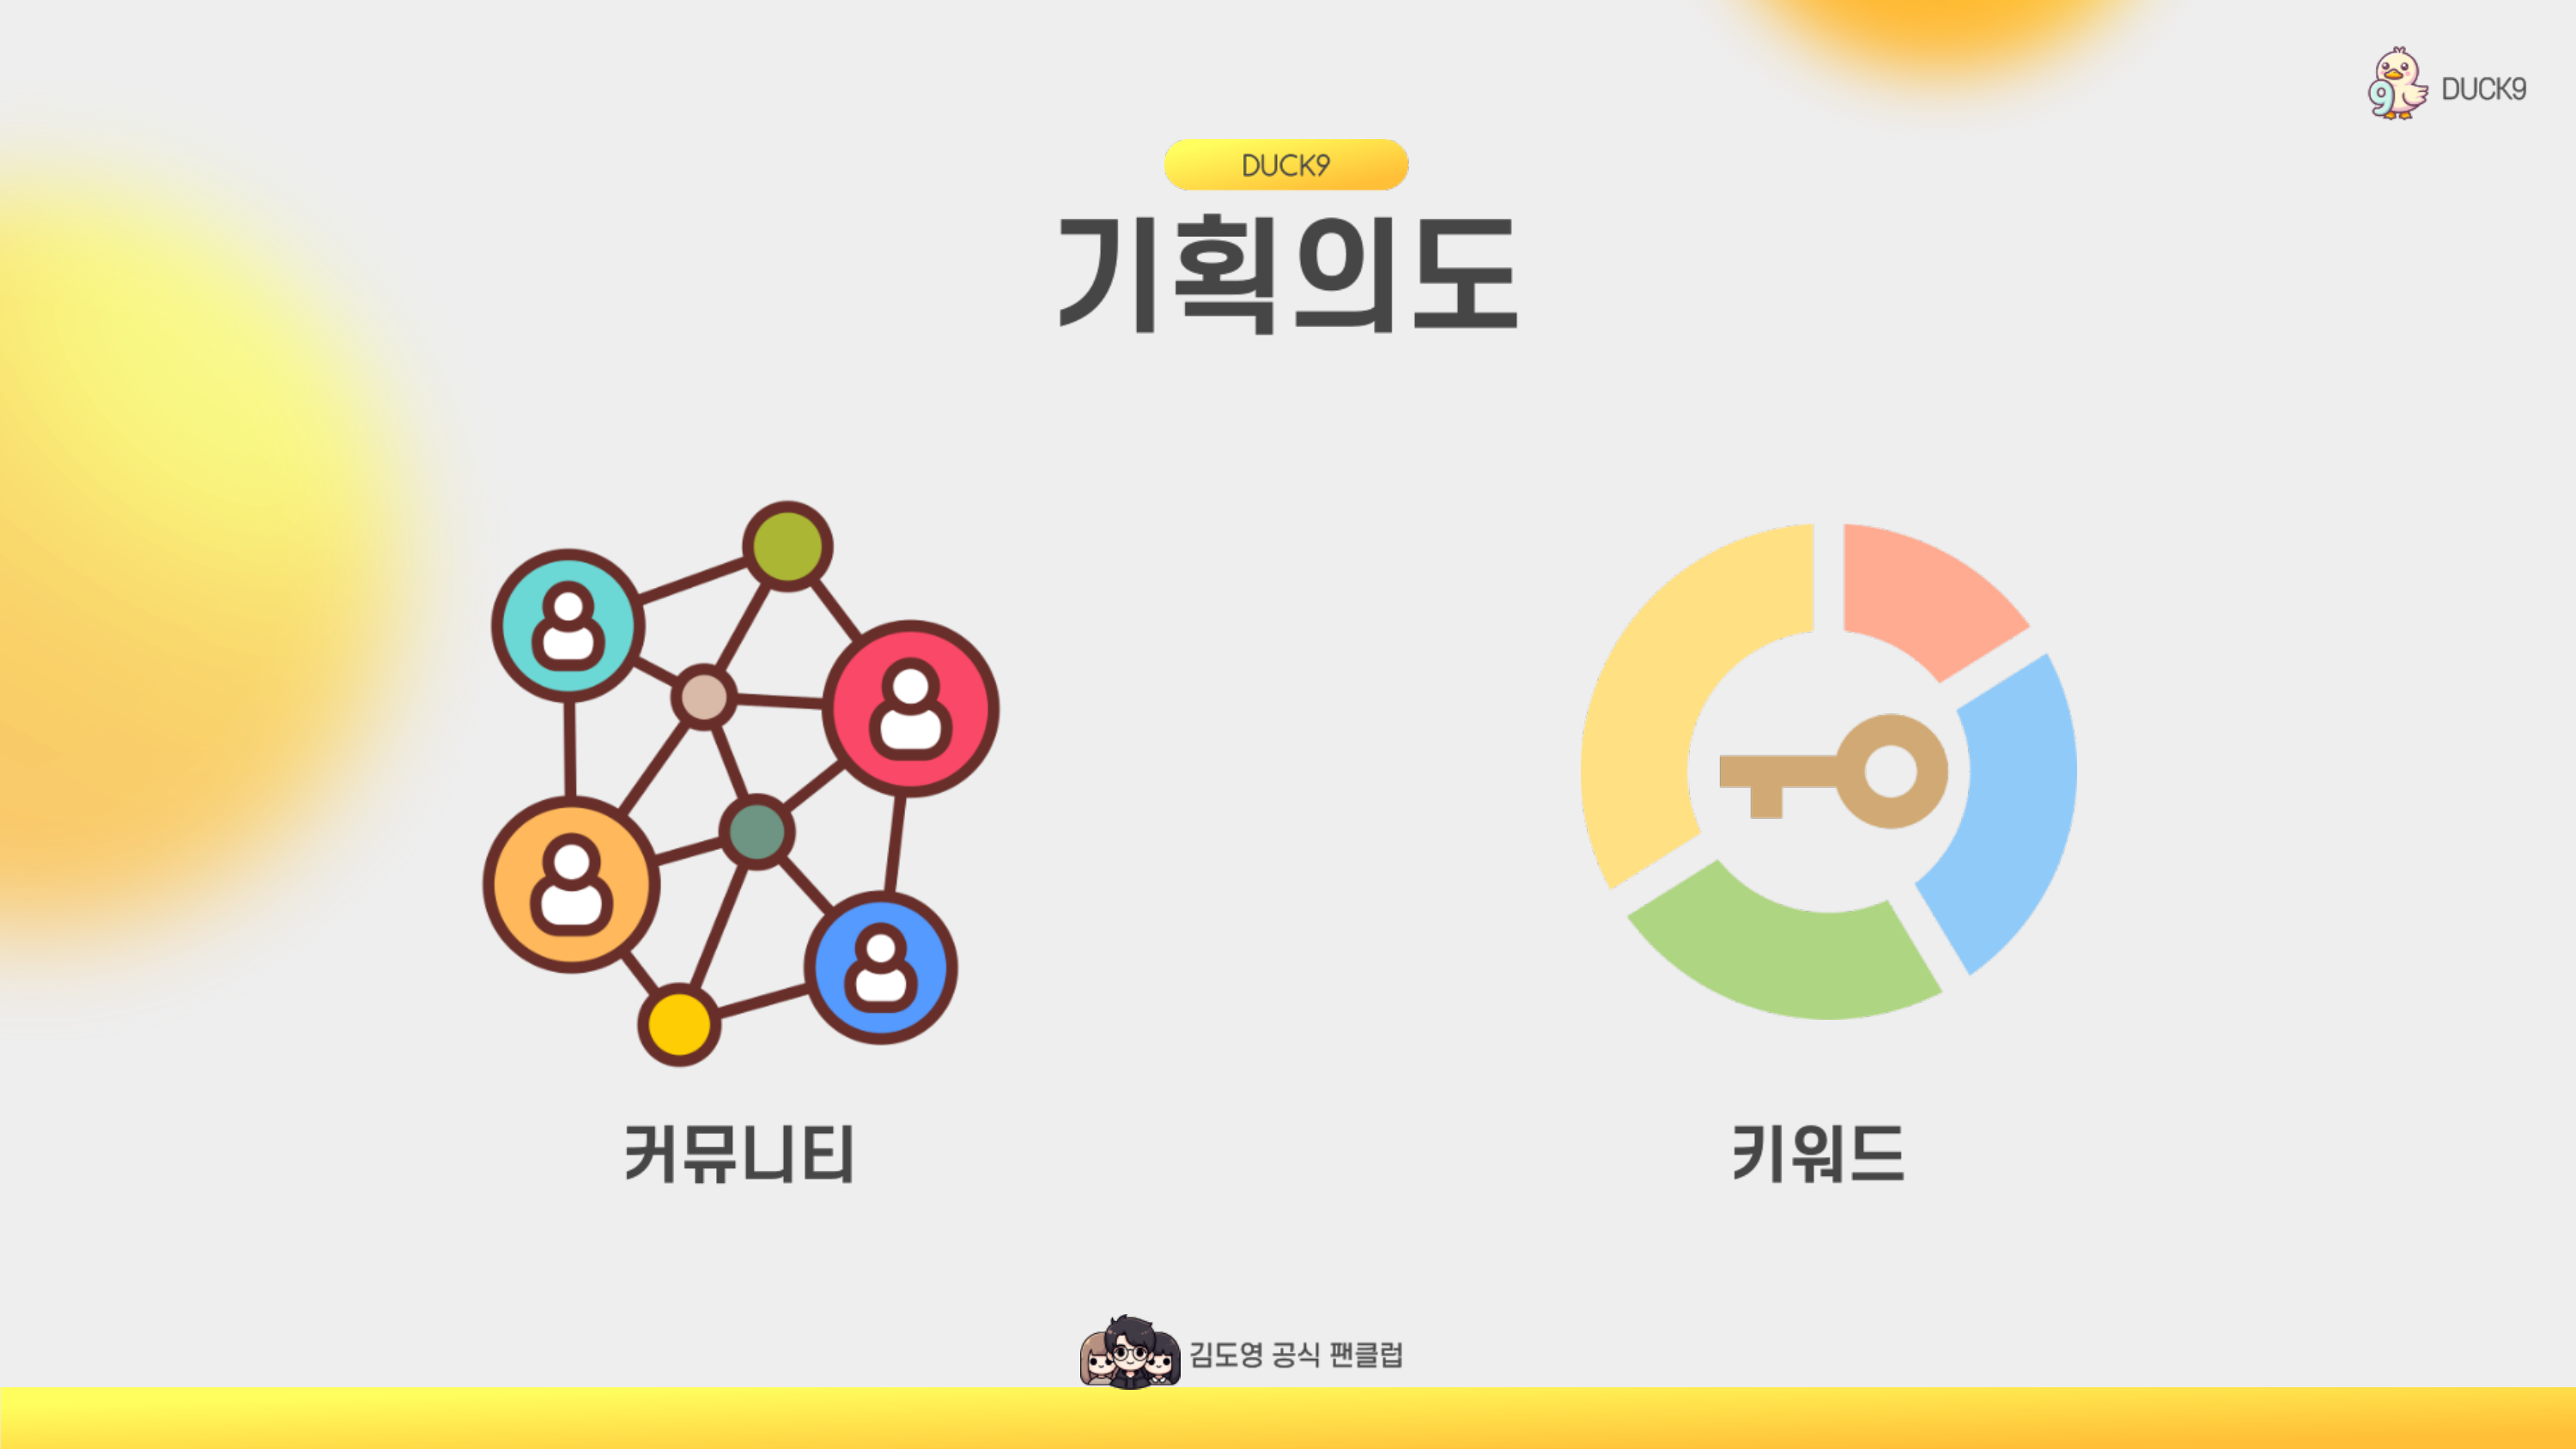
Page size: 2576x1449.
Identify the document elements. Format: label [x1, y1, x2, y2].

picture [1218, 1074, 2217, 1254]
picture [1581, 524, 2077, 1020]
picture [0, 0, 1137, 1256]
picture [0, 1313, 2576, 1449]
picture [694, 0, 2326, 476]
picture [2354, 39, 2557, 133]
